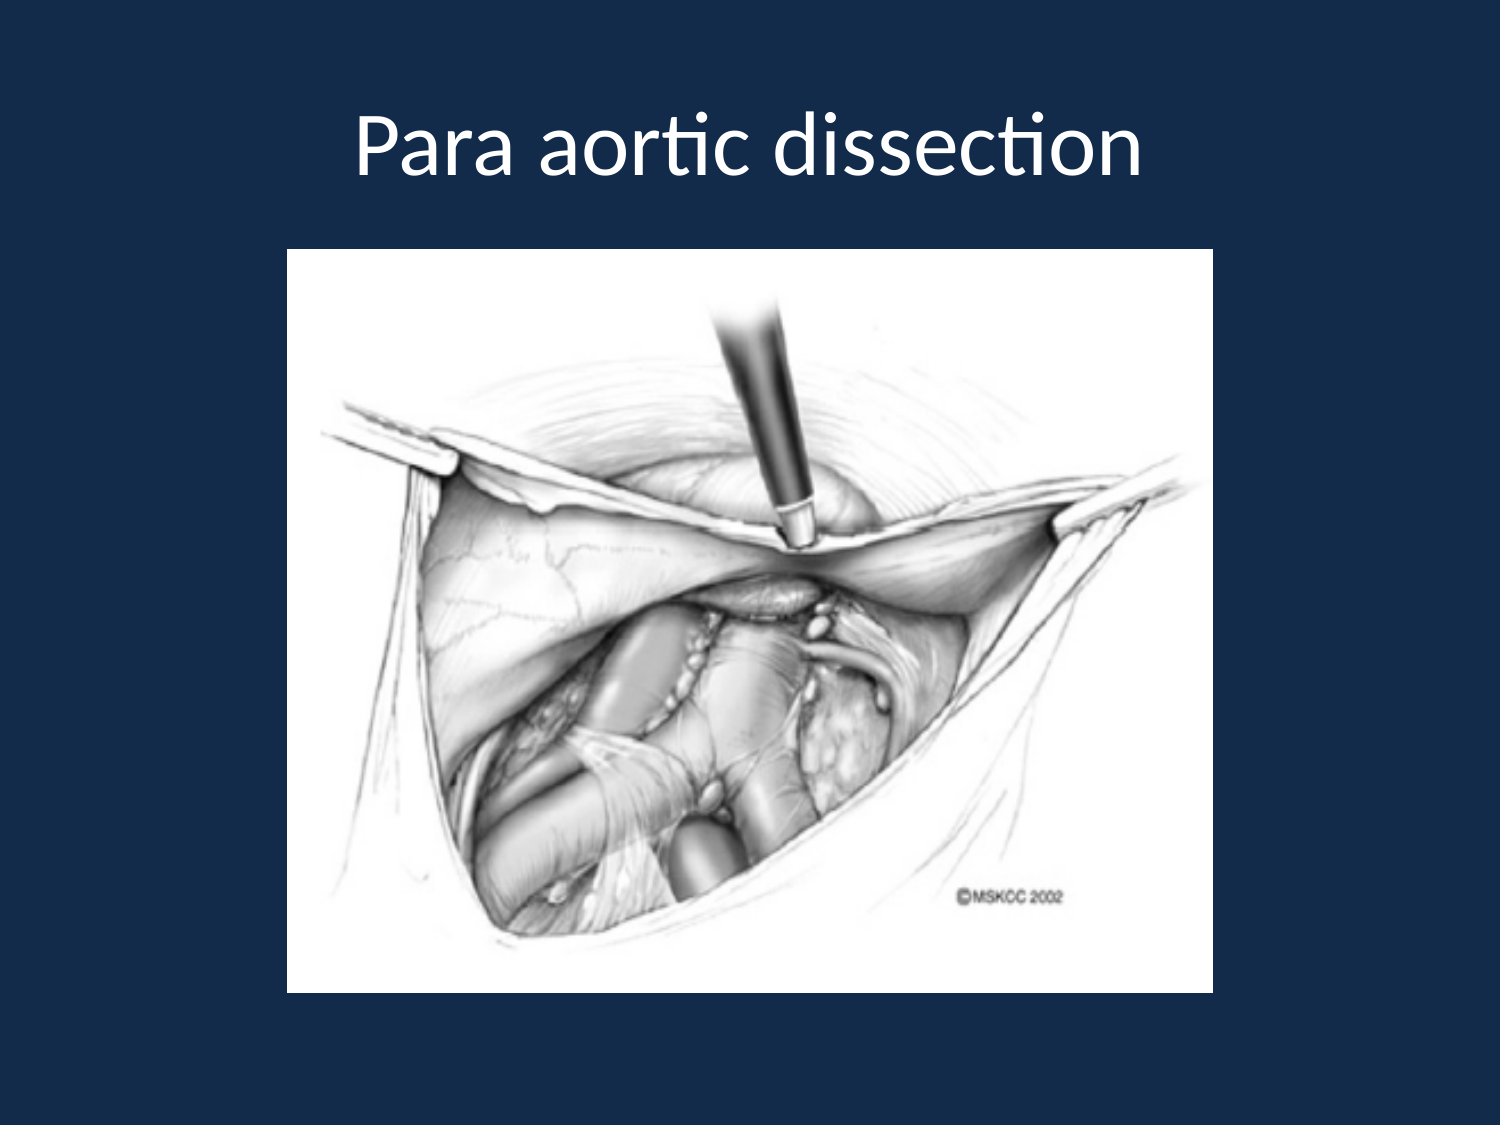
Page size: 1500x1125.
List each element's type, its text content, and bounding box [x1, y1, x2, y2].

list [287, 249, 1213, 993]
title Para aortic dissection [75, 45, 1425, 233]
